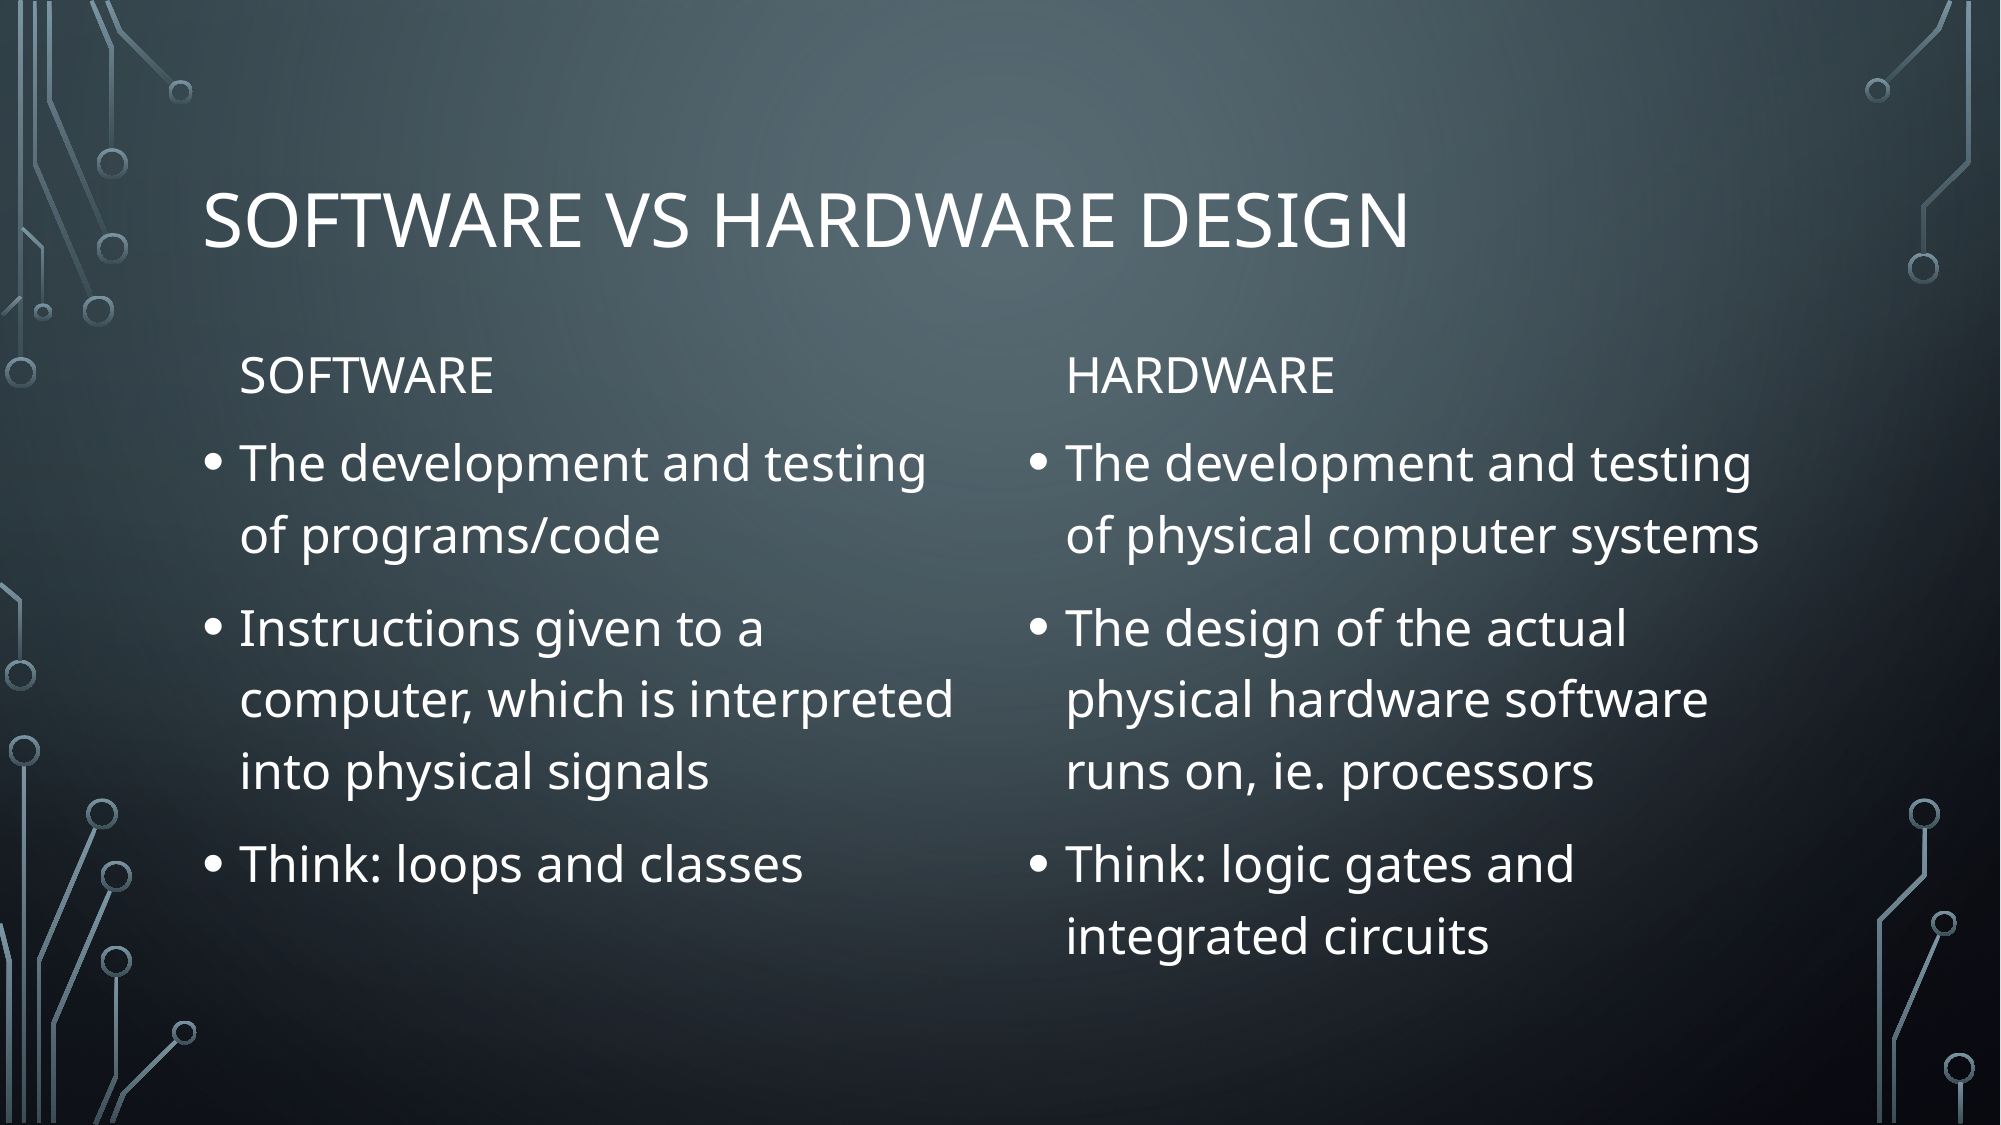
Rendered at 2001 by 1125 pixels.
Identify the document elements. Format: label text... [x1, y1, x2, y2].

list Software [224, 276, 988, 411]
list The development and testing of physical computer systems The design of the actual physical hardware software runs on, ie. processors Think: logic gates and integrated circuits [1012, 411, 1813, 1024]
list hardware [1050, 276, 1813, 411]
list The development and testing of programs/code Instructions given to a computer, which is interpreted into physical signals Think: loops and classes [187, 411, 988, 1024]
title Software vs hardware design [187, 101, 1813, 344]
